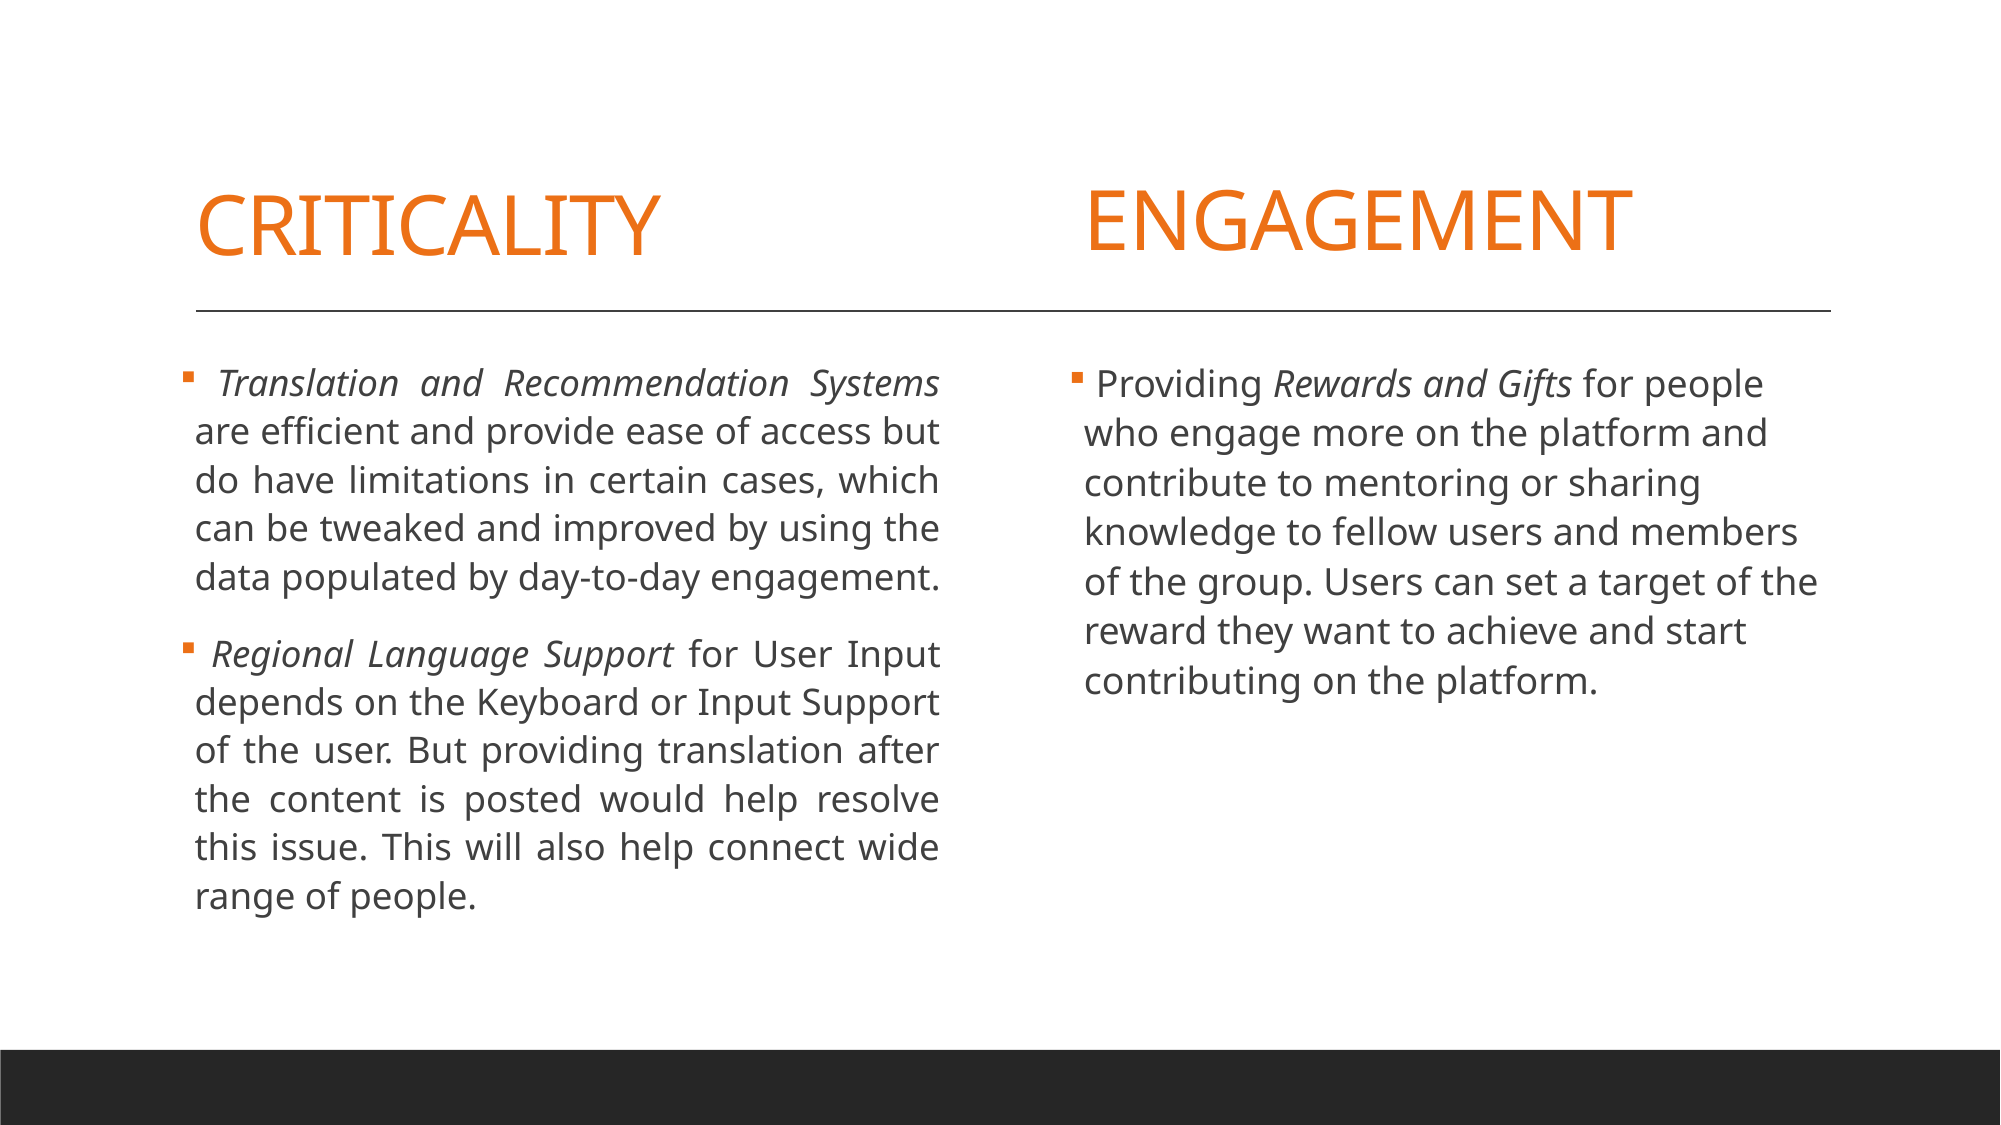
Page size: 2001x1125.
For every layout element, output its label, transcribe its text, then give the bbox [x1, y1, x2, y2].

text_box ENGAGEMENT [1068, 149, 1820, 277]
list Translation and Recommendation Systems are efficient and provide ease of access but do have limitations in certain cases, which can be tweaked and improved by using the data populated by day-to-day engagement. Regional Language Support for User Input depends on the Keyboard or Input Support of the user. But providing translation after the content is posted would help resolve this issue. This will also help connect wide range of people. [180, 347, 942, 803]
text_box CRITICALITY [179, 146, 941, 281]
list Providing Rewards and Gifts for people who engage more on the platform and contribute to mentoring or sharing knowledge to fellow users and members of the group. Users can set a target of the reward they want to achieve and start contributing on the platform. [1068, 347, 1830, 963]
text_box [169, 803, 1820, 979]
